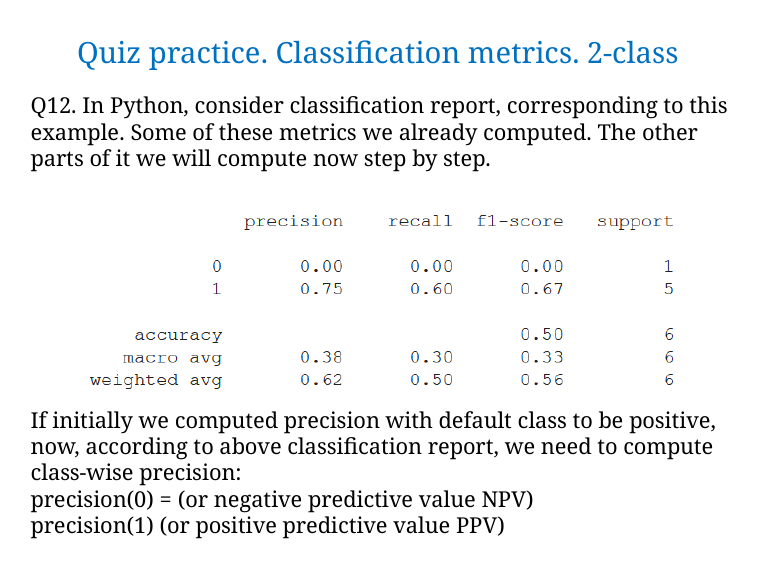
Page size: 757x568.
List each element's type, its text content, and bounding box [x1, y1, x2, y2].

title Quiz practice. Classification metrics. 2-class [0, 34, 757, 130]
list Q12. In Python, consider classification report, corresponding to this example. Some of these metrics we already computed. The other parts of it we will compute now step by step. If initially we computed precision with default class to be positive, now, according to above classification report, we need to compute class-wise precision: precision(0) = (or negative predictive value NPV) precision(1) (or positive predictive value PPV) [30, 130, 741, 568]
picture [75, 204, 681, 404]
